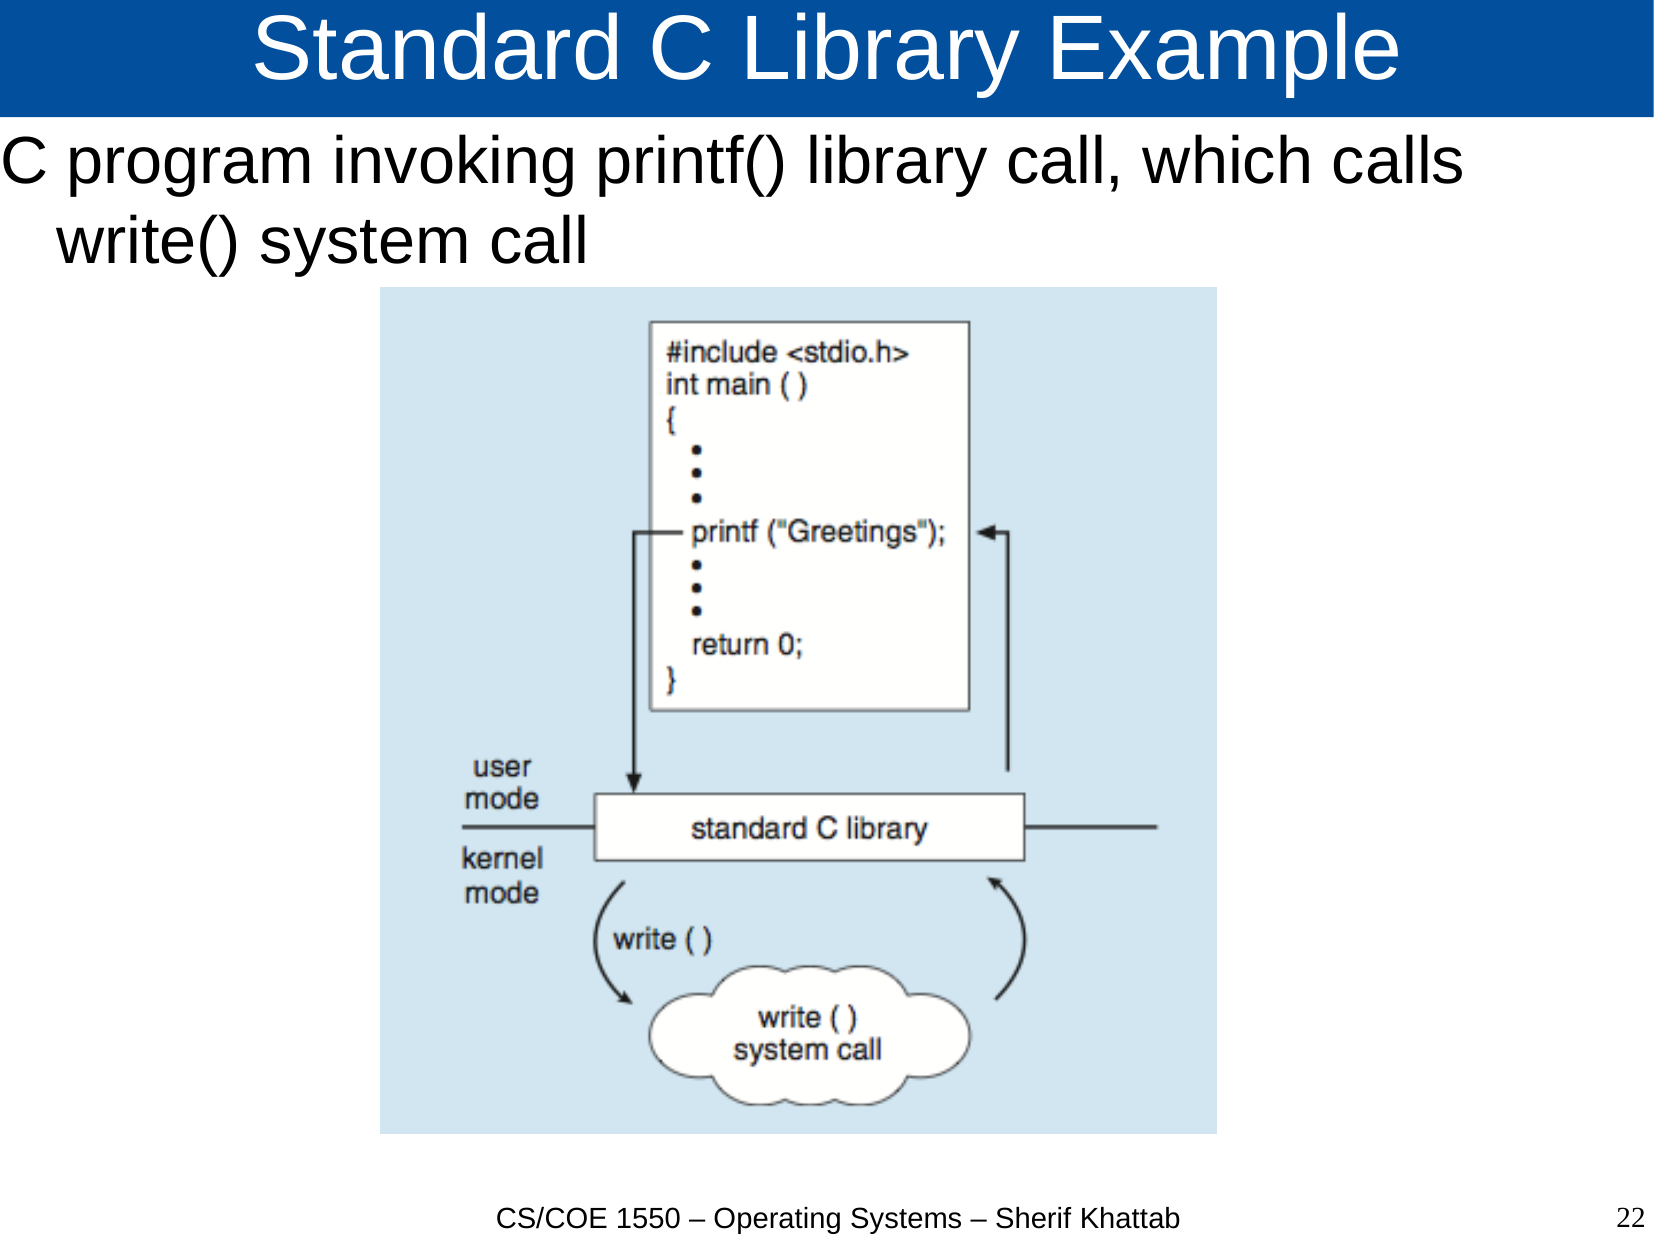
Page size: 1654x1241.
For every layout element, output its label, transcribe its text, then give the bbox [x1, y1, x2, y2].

title Standard C Library Example [0, 0, 1654, 117]
footer CS/COE 1550 – Operating Systems – Sherif Khattab [460, 1201, 1217, 1241]
slide_number 22 [1265, 1200, 1647, 1241]
picture [380, 287, 1217, 1134]
list C program invoking printf() library call, which calls write() system call [0, 117, 1654, 1195]
